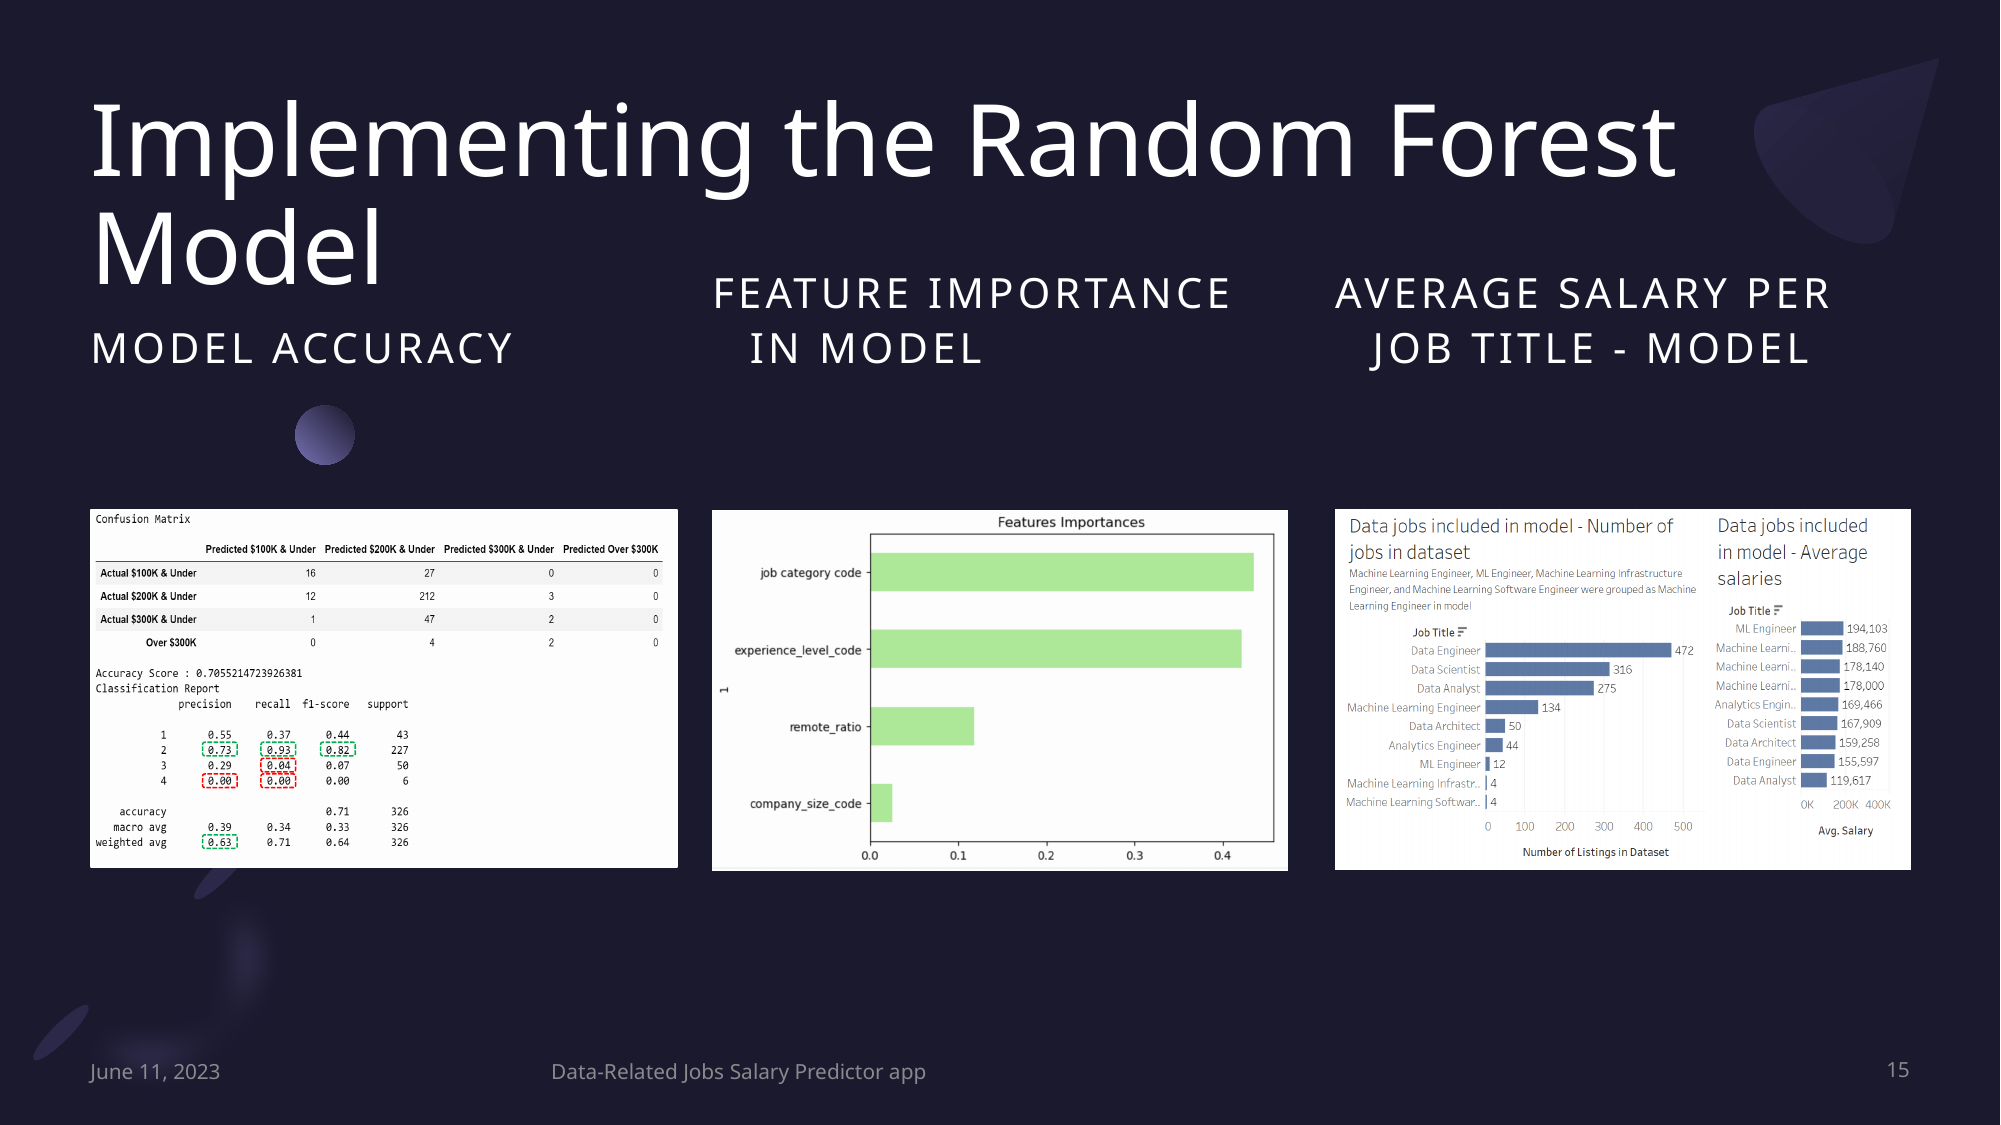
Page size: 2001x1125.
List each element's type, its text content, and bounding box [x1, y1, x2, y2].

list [91, 510, 677, 867]
title Implementing the Random Forest Model [90, 90, 1911, 309]
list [1335, 509, 1911, 870]
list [712, 510, 1288, 871]
text_box 15 [1632, 1058, 1910, 1084]
list Feature importance in MODEL [712, 283, 1298, 372]
list Average Salary per job title - model [1335, 283, 1921, 372]
text_box June 11, 2023 [90, 1058, 522, 1084]
text_box Data-Related Jobs Salary Predictor app [550, 1058, 1598, 1084]
list Model accuracy [90, 283, 675, 372]
